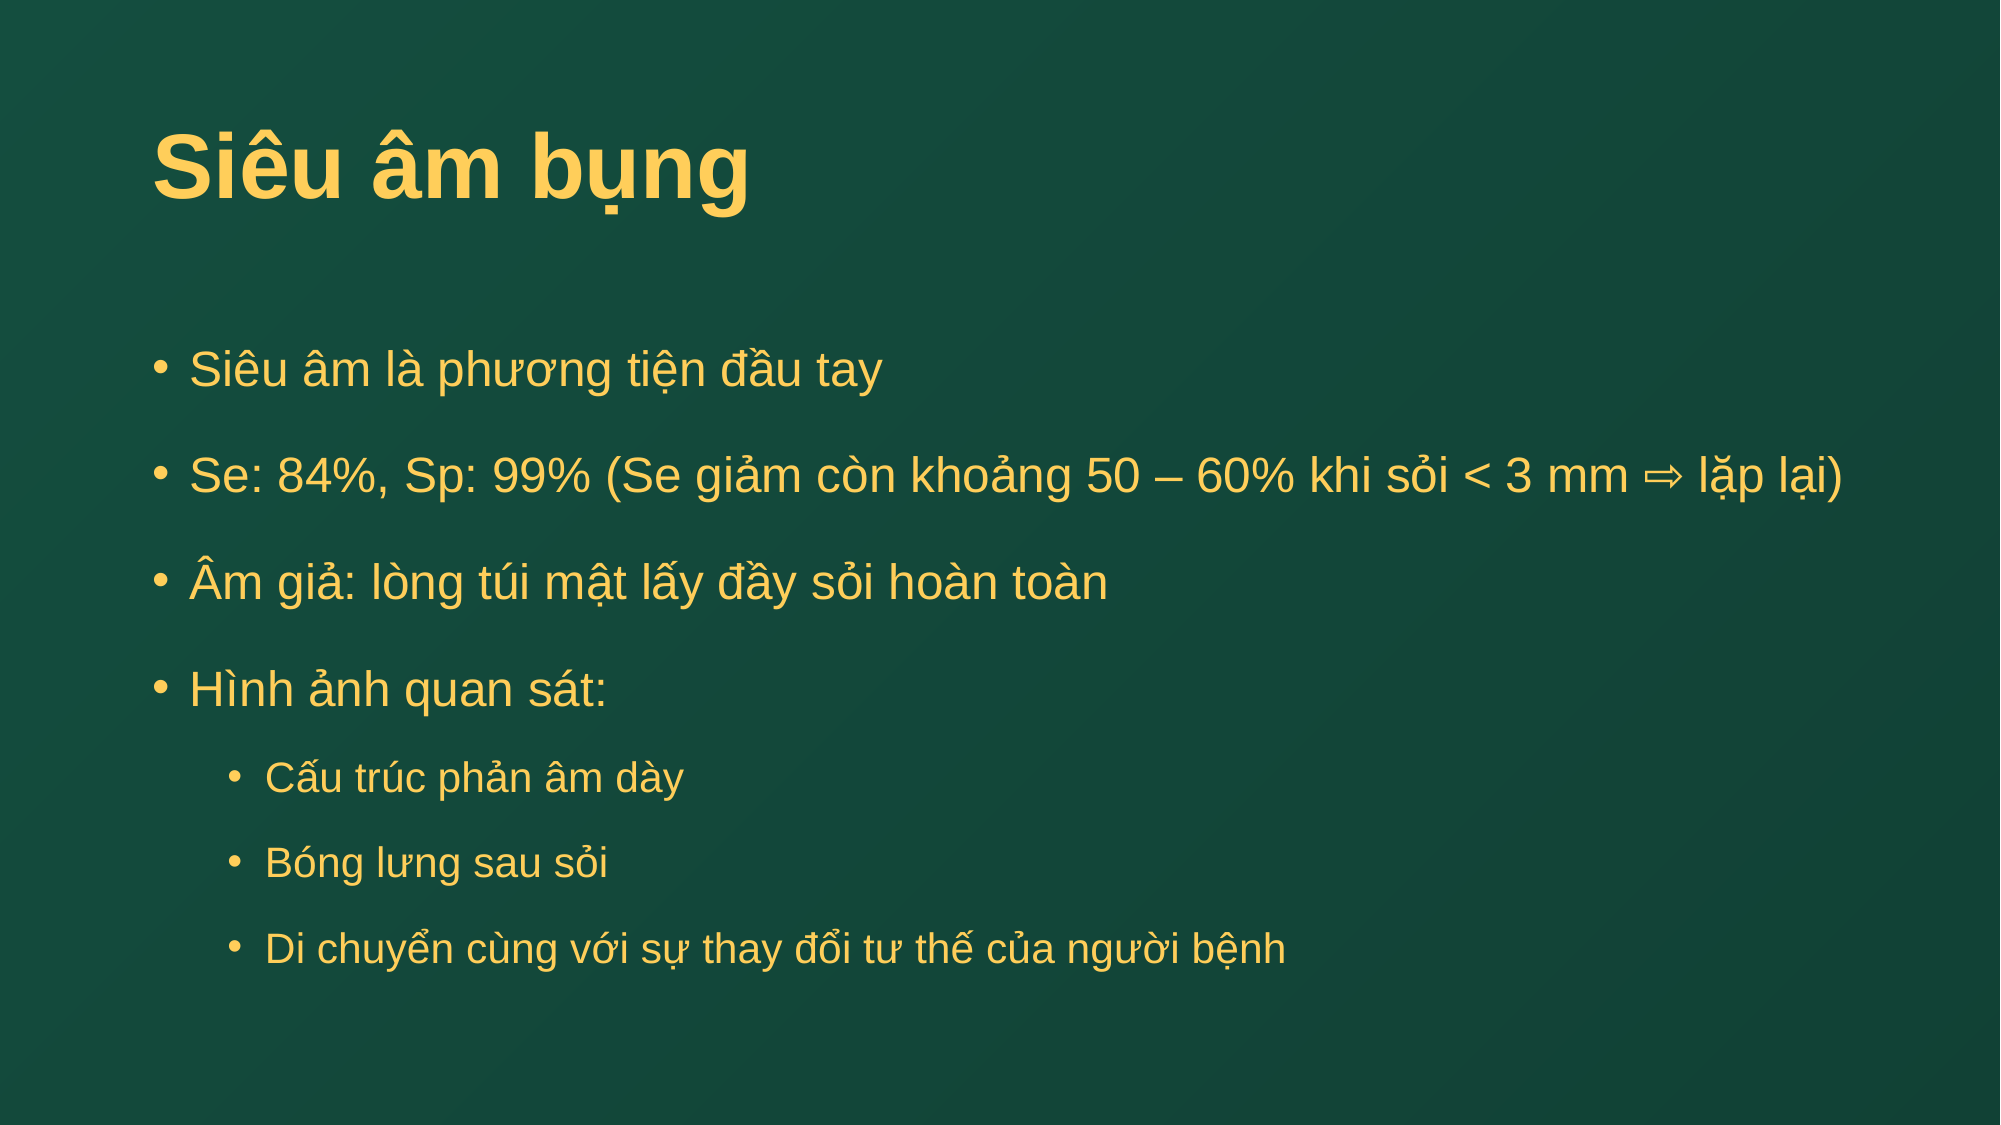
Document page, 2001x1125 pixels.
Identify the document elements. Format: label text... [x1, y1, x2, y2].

title Siêu âm bụng [137, 59, 1863, 278]
list Siêu âm là phương tiện đầu tay Se: 84%, Sp: 99% (Se giảm còn khoảng 50 – 60% khi sỏi < 3 mm ⇨ lặp lại) Âm giả: lòng túi mật lấy đầy sỏi hoàn toàn Hình ảnh quan sát: Cấu trúc phản âm dày Bóng lưng sau sỏi Di chuyển cùng với sự thay đổi tư thế của người bệnh [137, 299, 1863, 1014]
